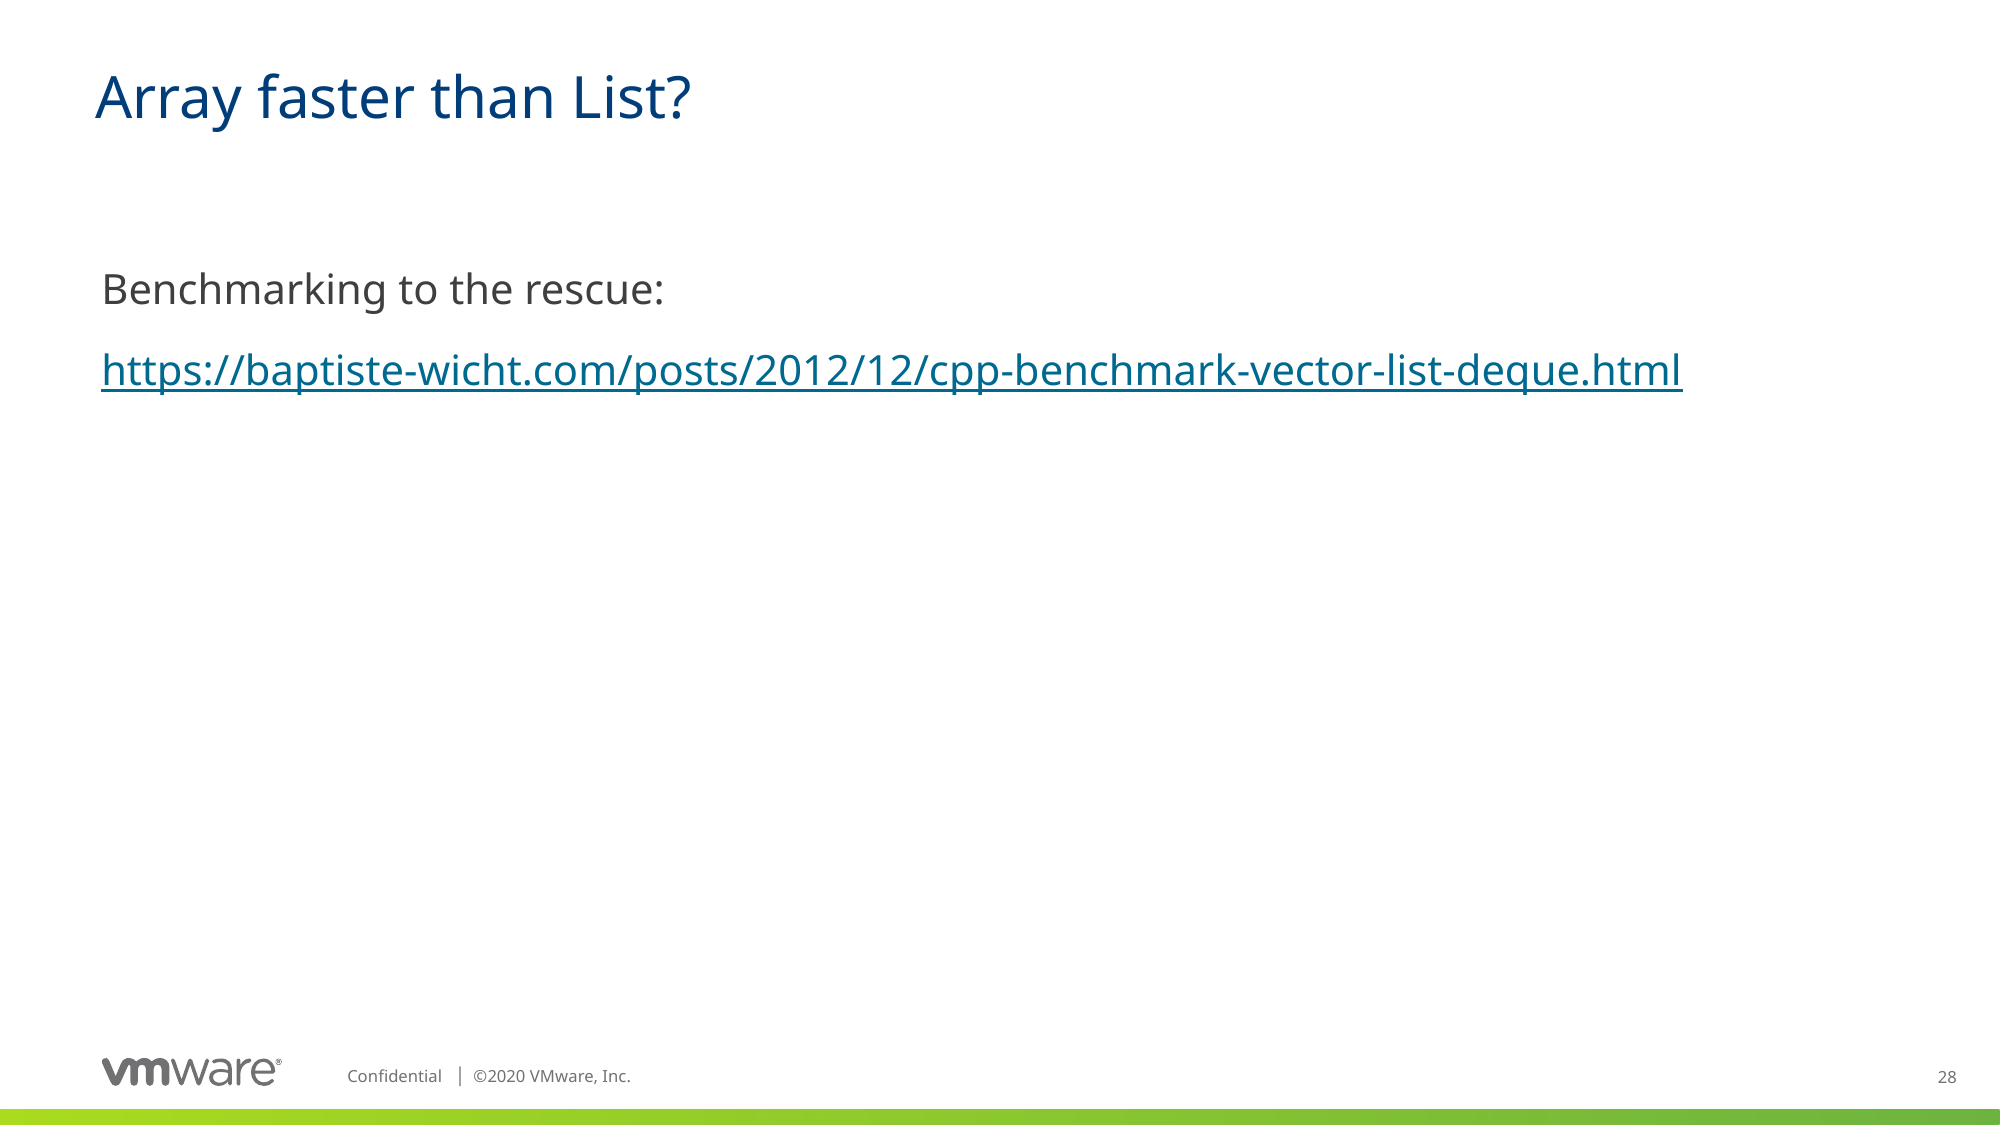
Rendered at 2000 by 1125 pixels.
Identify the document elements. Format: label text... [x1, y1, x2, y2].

list Benchmarking to the rescue: https://baptiste-wicht.com/posts/2012/12/cpp-benchmark-vector-list-deque.html [101, 262, 1902, 1013]
title Array faster than List? [95, 67, 1900, 131]
